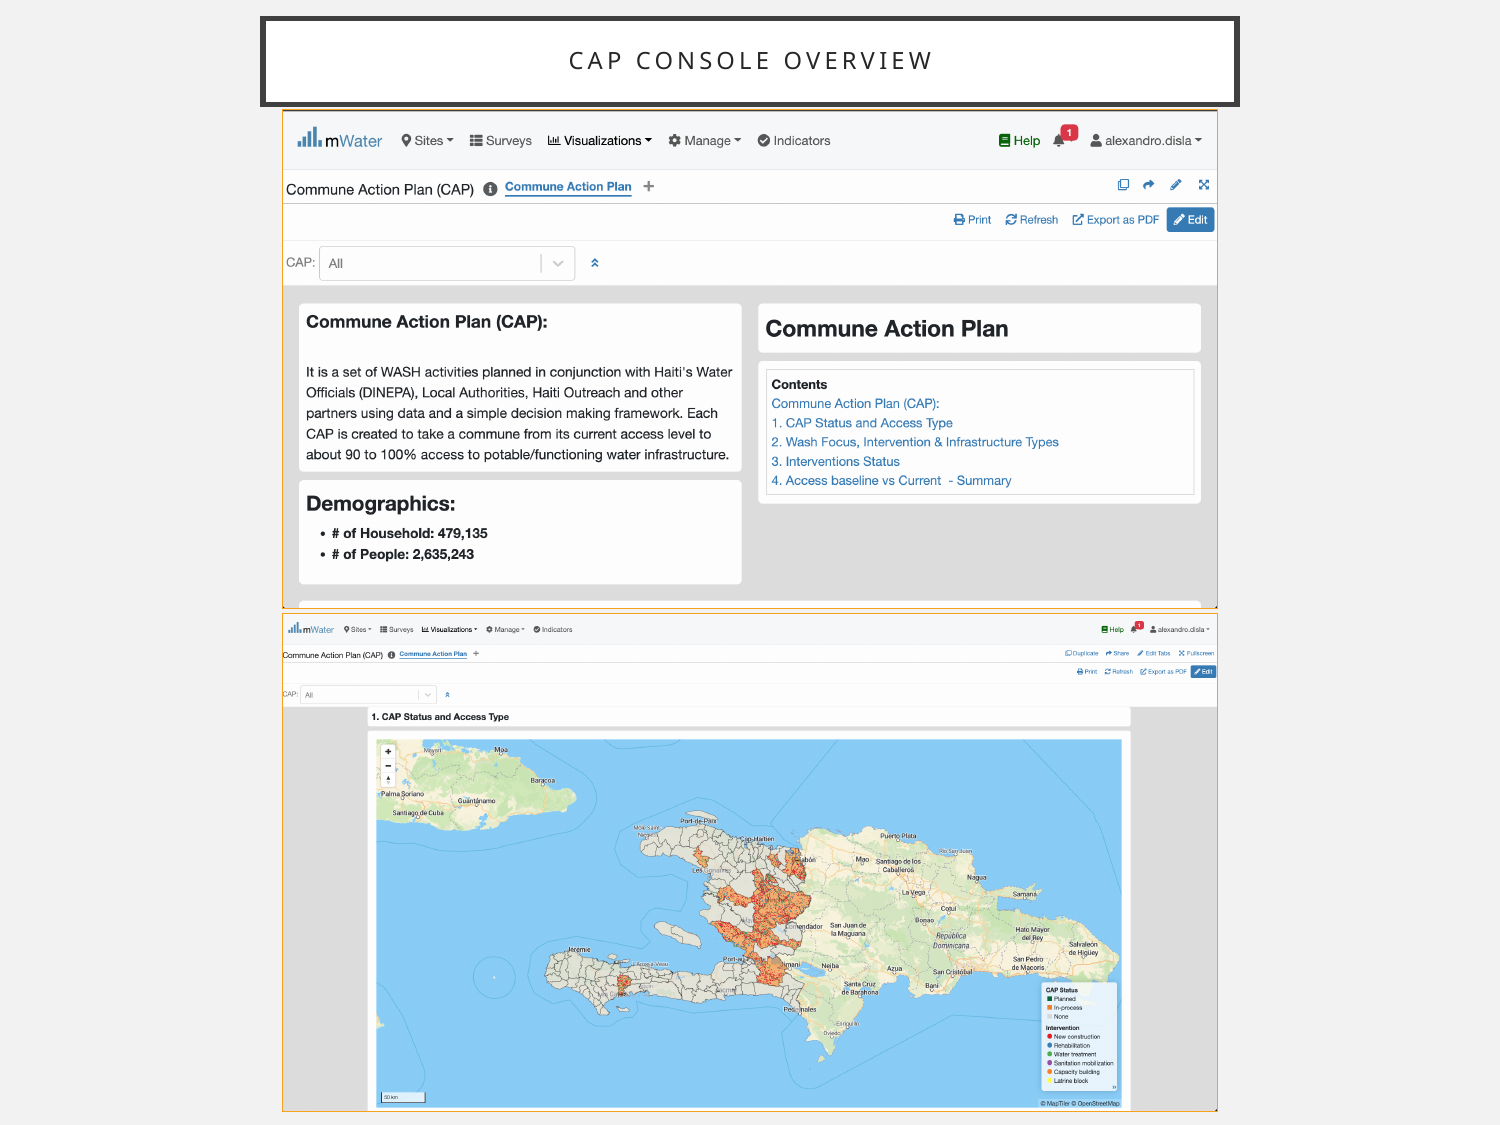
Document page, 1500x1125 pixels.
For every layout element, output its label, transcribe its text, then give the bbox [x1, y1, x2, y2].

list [282, 613, 1218, 1112]
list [282, 109, 1218, 609]
title CAP Console overview [260, 16, 1240, 107]
